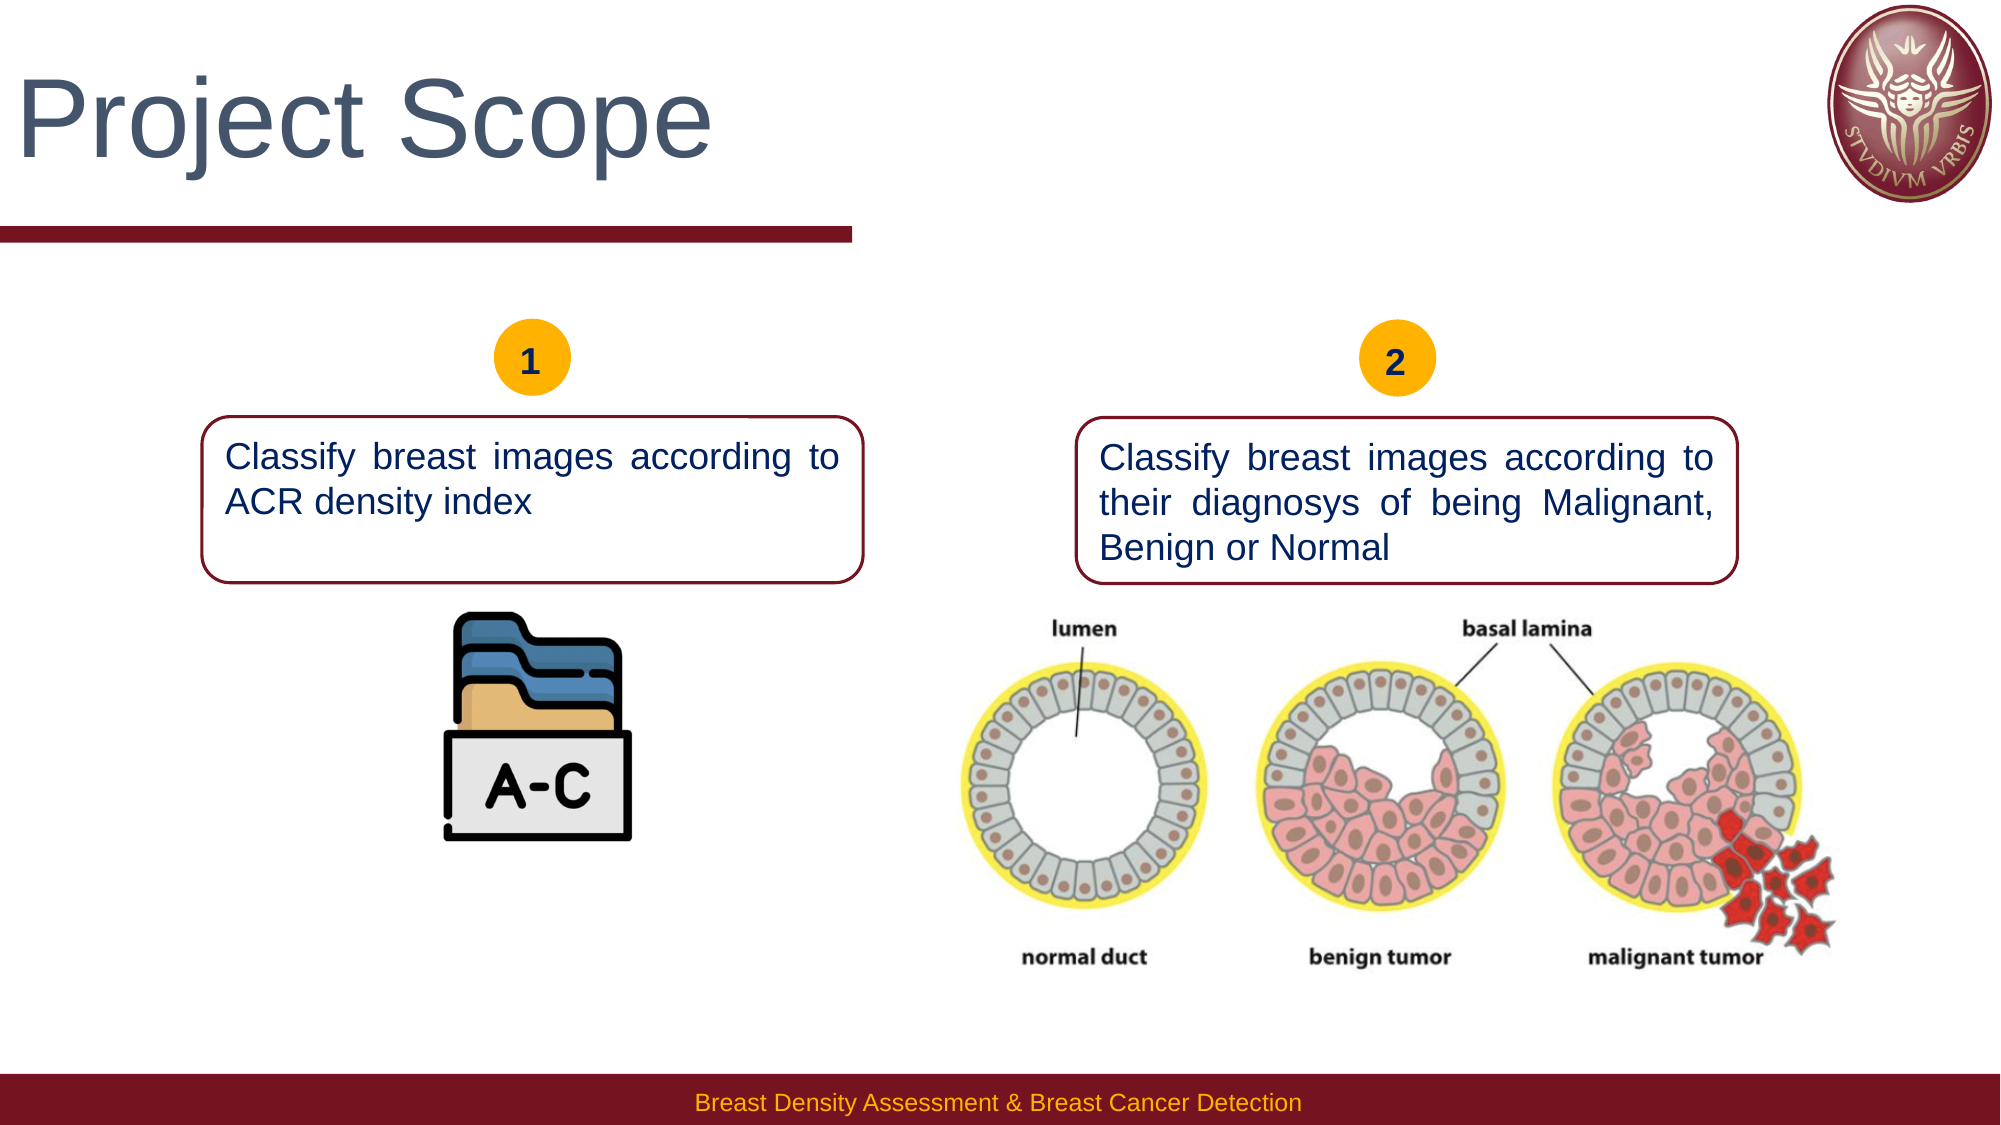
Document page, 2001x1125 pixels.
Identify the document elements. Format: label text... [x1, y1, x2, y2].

picture [955, 601, 1856, 977]
text_box Classify breast images according to ACR density index [200, 415, 865, 584]
text_box 2 [1370, 330, 1442, 390]
title Project Scope [0, 17, 1725, 226]
text_box 1 [504, 329, 576, 389]
text_box [1374, 321, 1421, 330]
text_box [514, 389, 551, 394]
picture [436, 604, 637, 843]
text_box [1380, 390, 1416, 395]
text_box [1361, 334, 1370, 382]
text_box [509, 320, 556, 329]
footer Breast Density Assessment & Breast Cancer Detection [661, 1071, 1337, 1125]
text_box Classify breast images according to their diagnosys of being Malignant, Benign or Normal [1075, 416, 1739, 585]
text_box [495, 334, 504, 380]
picture [1819, 0, 2000, 209]
